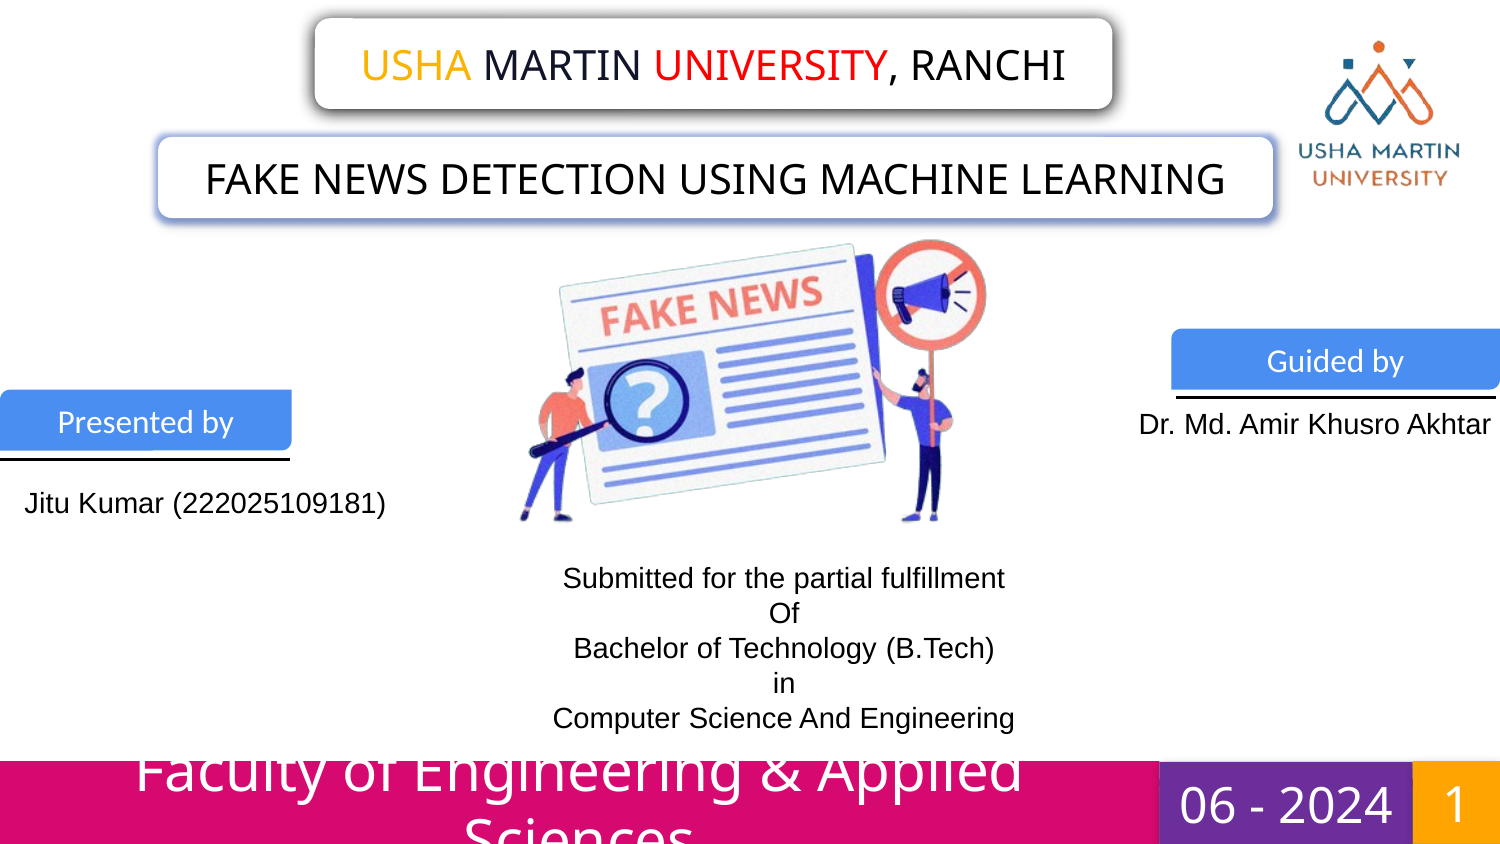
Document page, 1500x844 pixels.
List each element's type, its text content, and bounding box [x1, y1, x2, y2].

text_box USHA MARTIN UNIVERSITY, RANCHI [312, 16, 1115, 112]
text_box Submitted for the partial fulfillment Of Bachelor of Technology (B.Tech) in Computer Science And Engineering [488, 551, 1081, 742]
text_box Guided by [1170, 327, 1500, 391]
text_box 1 [1411, 760, 1500, 844]
picture [469, 165, 1014, 575]
picture [1272, 0, 1483, 211]
text_box Jitu Kumar (222025109181) [9, 459, 466, 527]
text_box Presented by [0, 388, 293, 452]
text_box FAKE NEWS DETECTION USING MACHINE LEARNING [157, 135, 1271, 220]
text_box Faculty of Engineering & Applied Sciences [0, 760, 1161, 844]
text_box Dr. Md. Amir Khusro Akhtar [1123, 398, 1500, 448]
text_box 06 - 2024 [1158, 761, 1411, 844]
